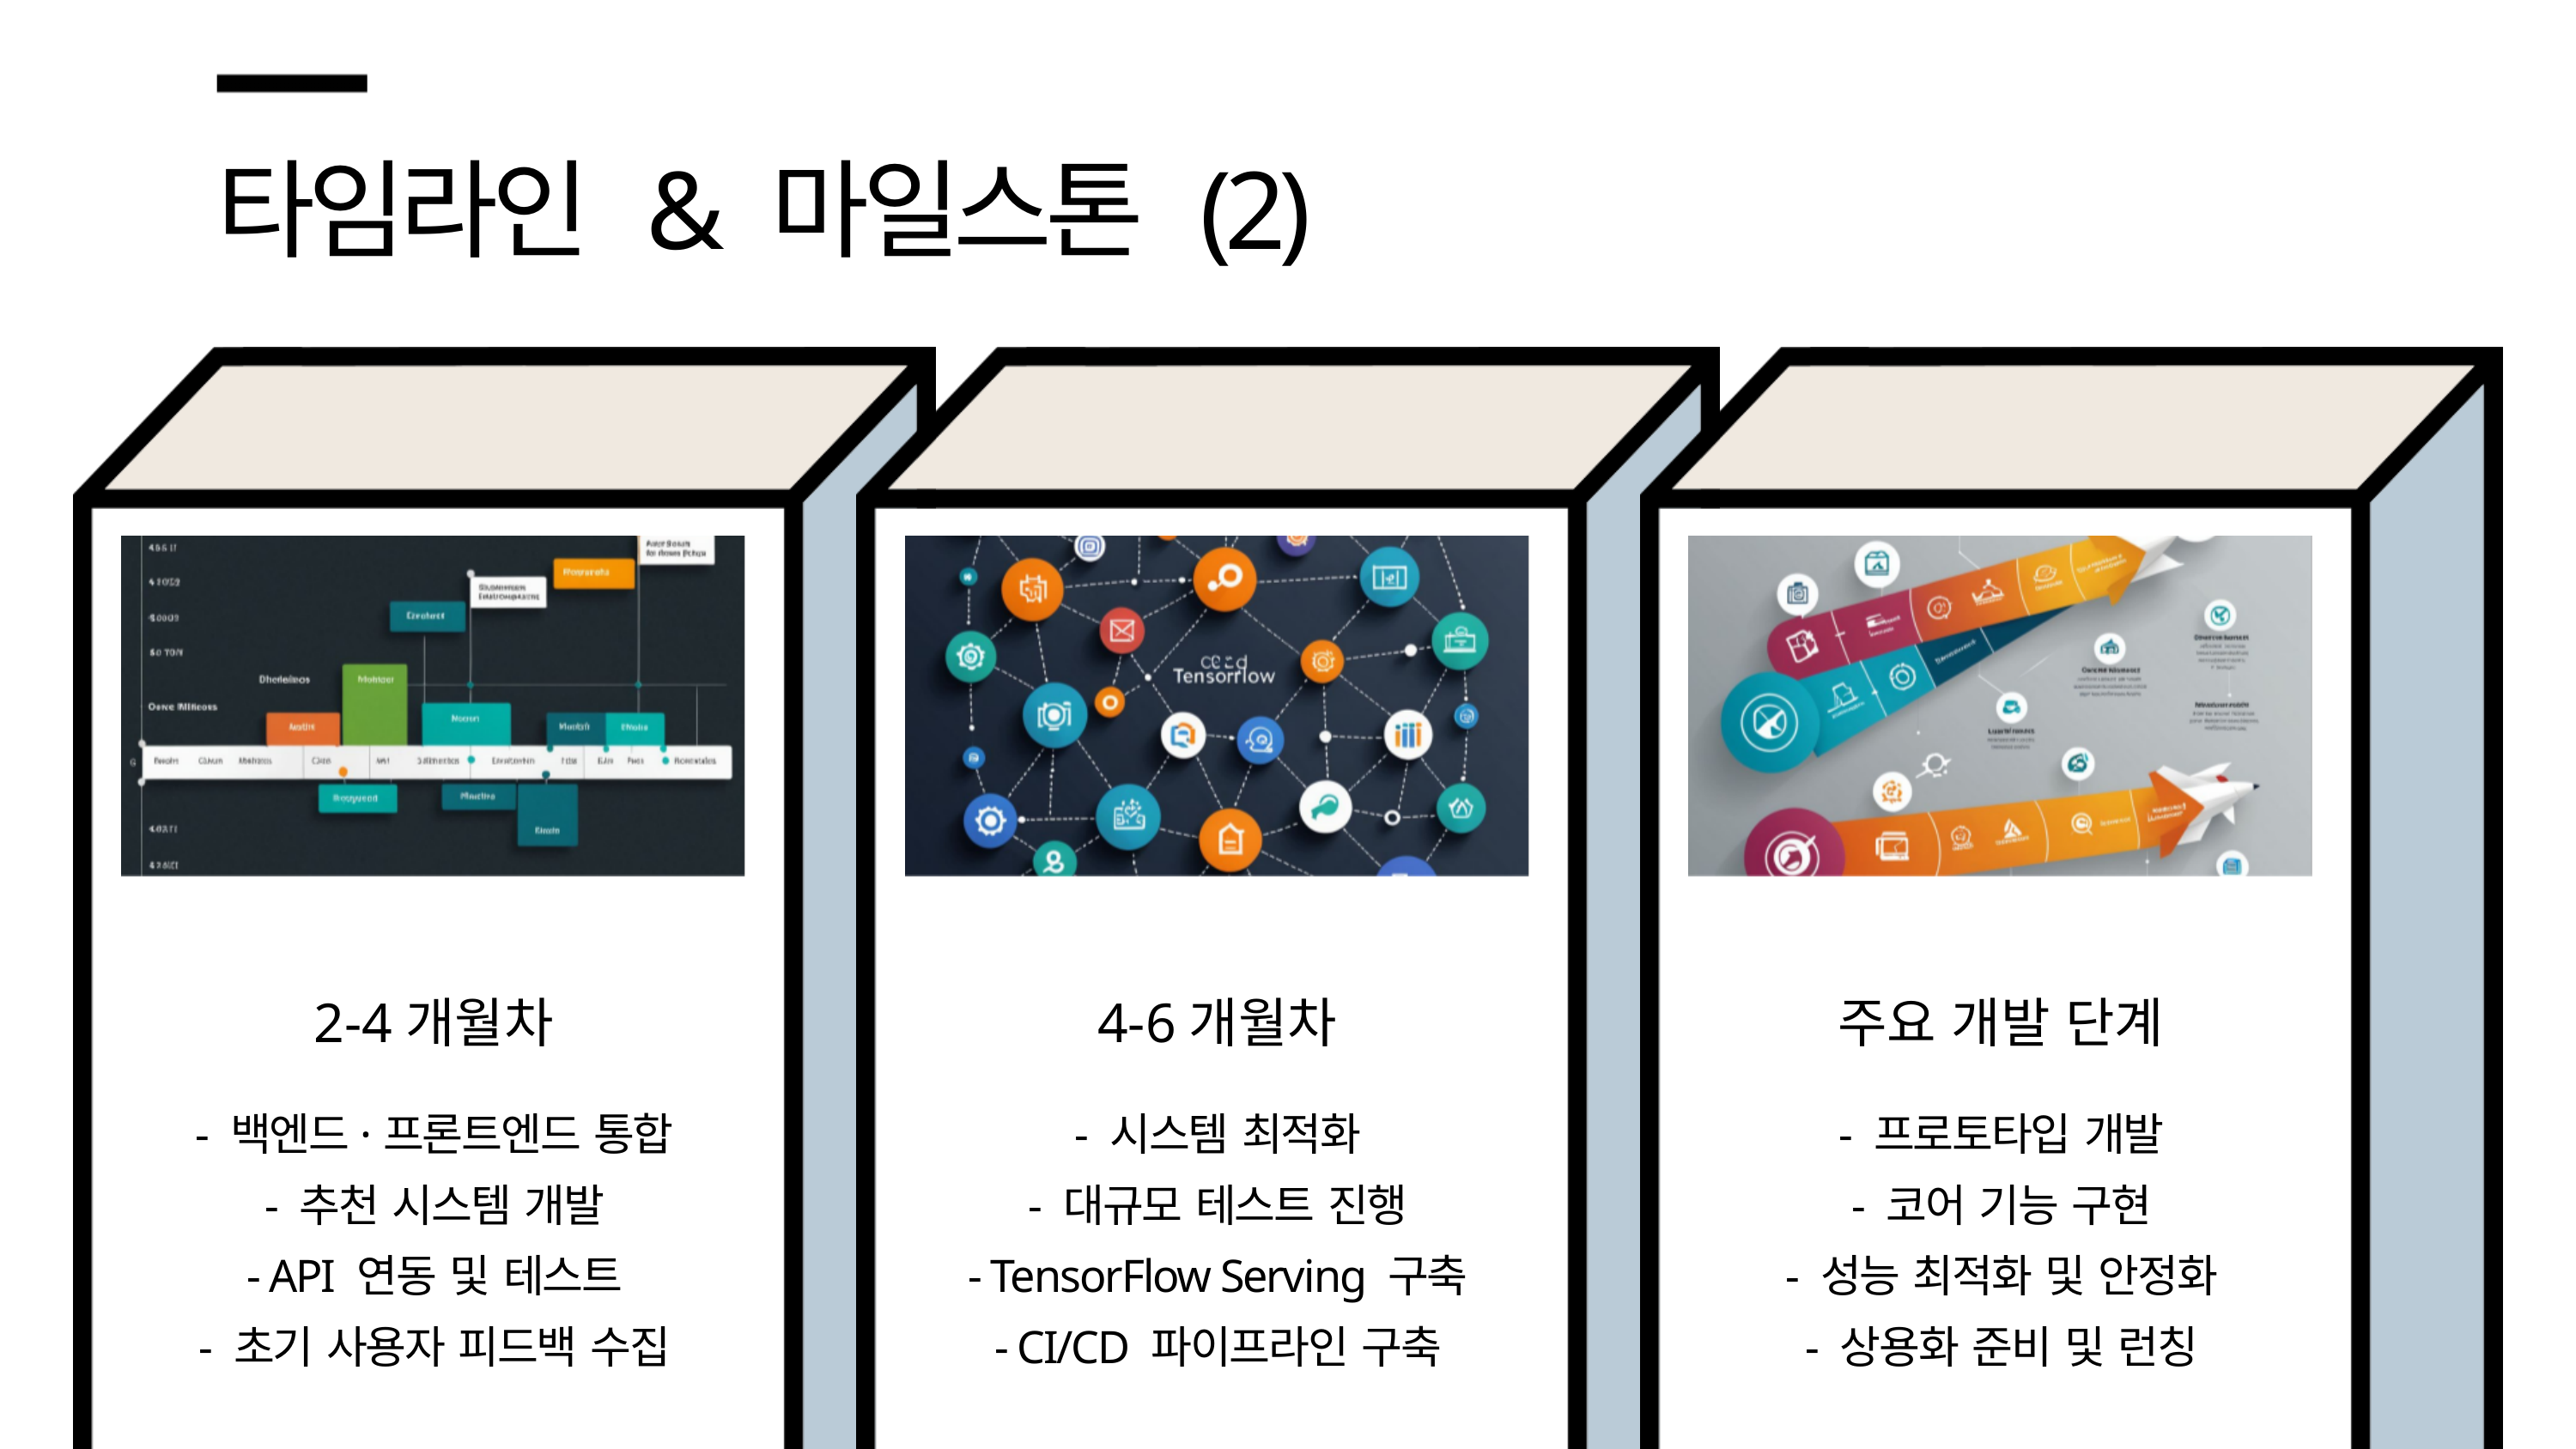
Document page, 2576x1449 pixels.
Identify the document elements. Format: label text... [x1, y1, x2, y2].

picture [73, 346, 2503, 1449]
text_box 타임라인 & 마일스톤 (2) [216, 130, 2381, 281]
picture [216, 47, 368, 118]
